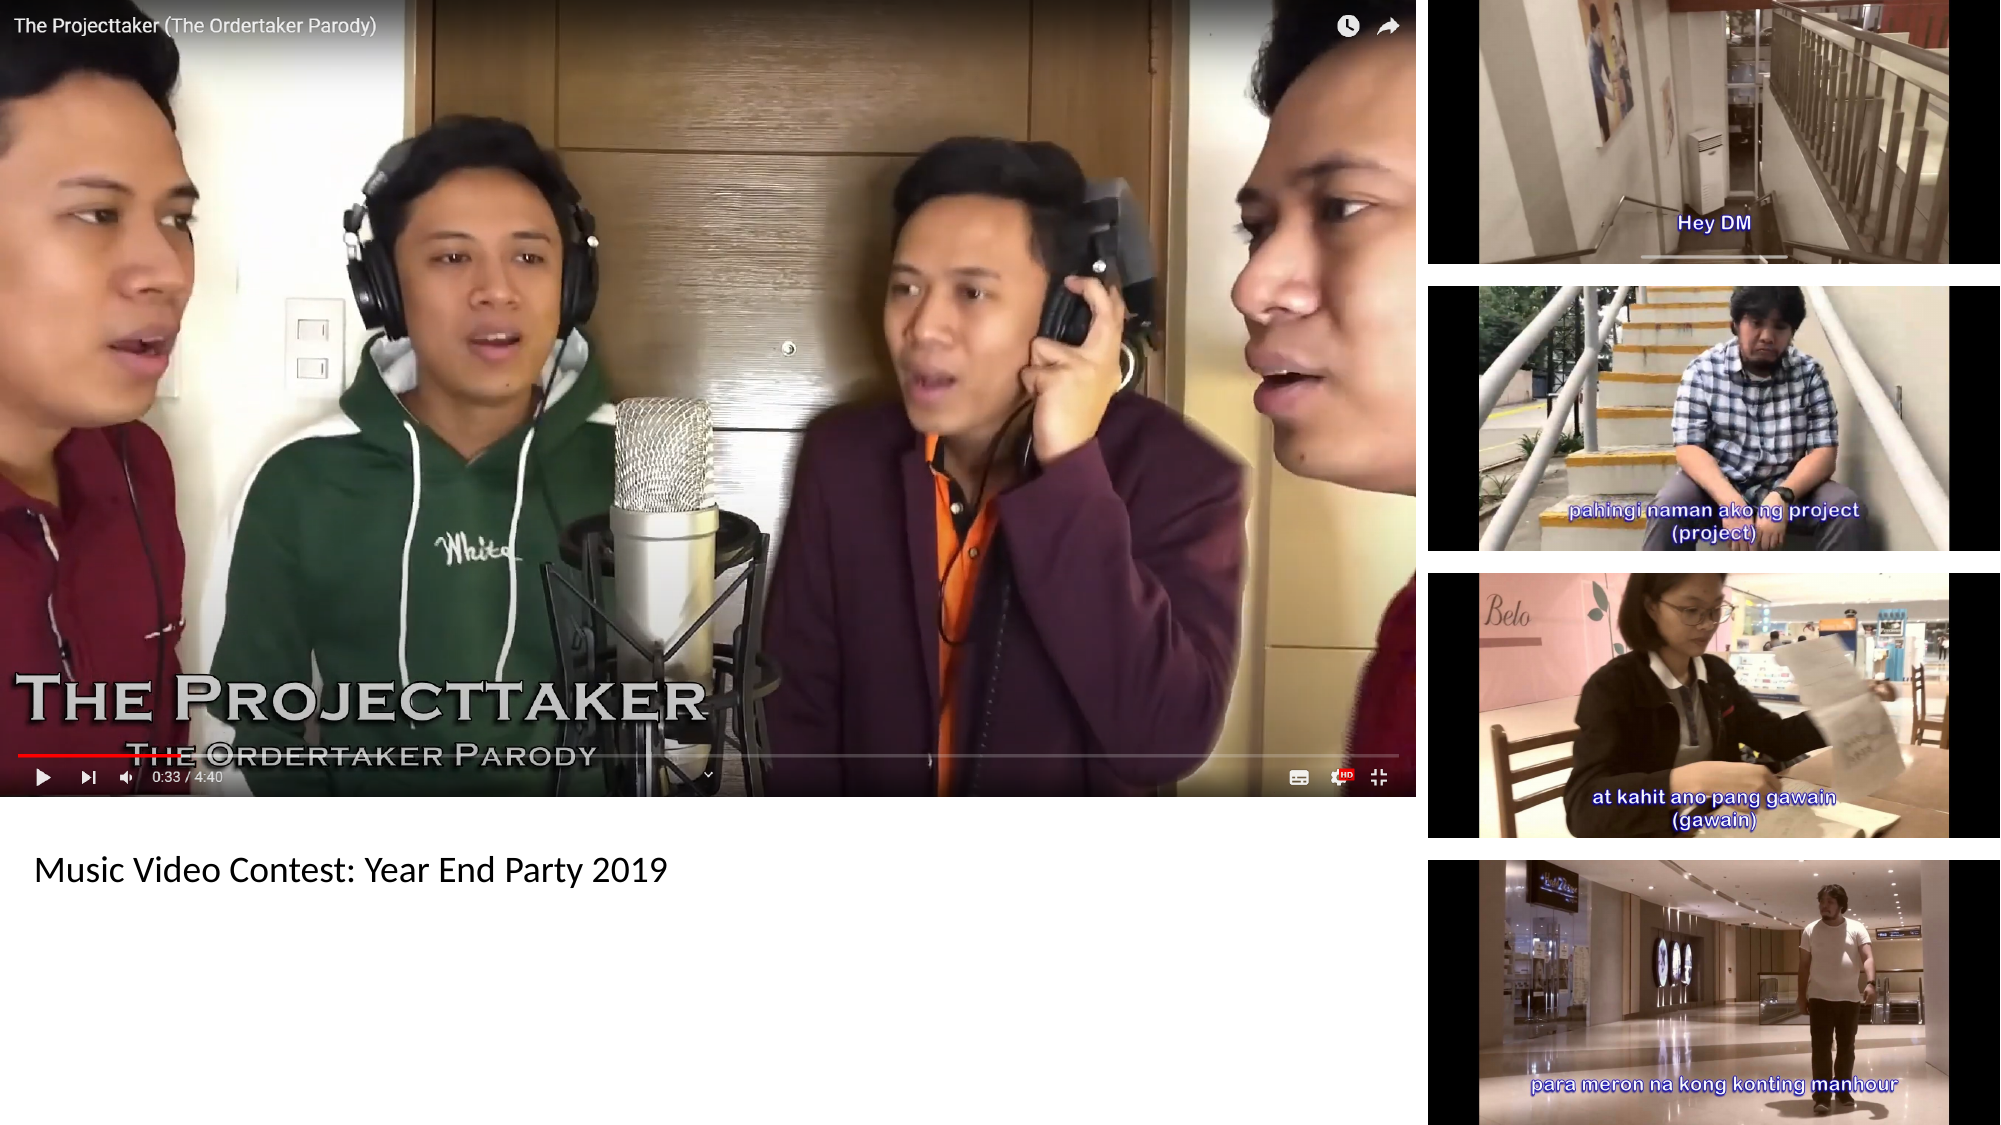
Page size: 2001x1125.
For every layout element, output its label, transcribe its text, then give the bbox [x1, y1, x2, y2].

picture [1428, 0, 2000, 264]
text_box Music Video Contest: Year End Party 2019 [19, 838, 684, 988]
picture [0, 0, 1416, 797]
picture [1428, 573, 2000, 838]
picture [1428, 286, 2000, 551]
picture [1428, 860, 2000, 1125]
